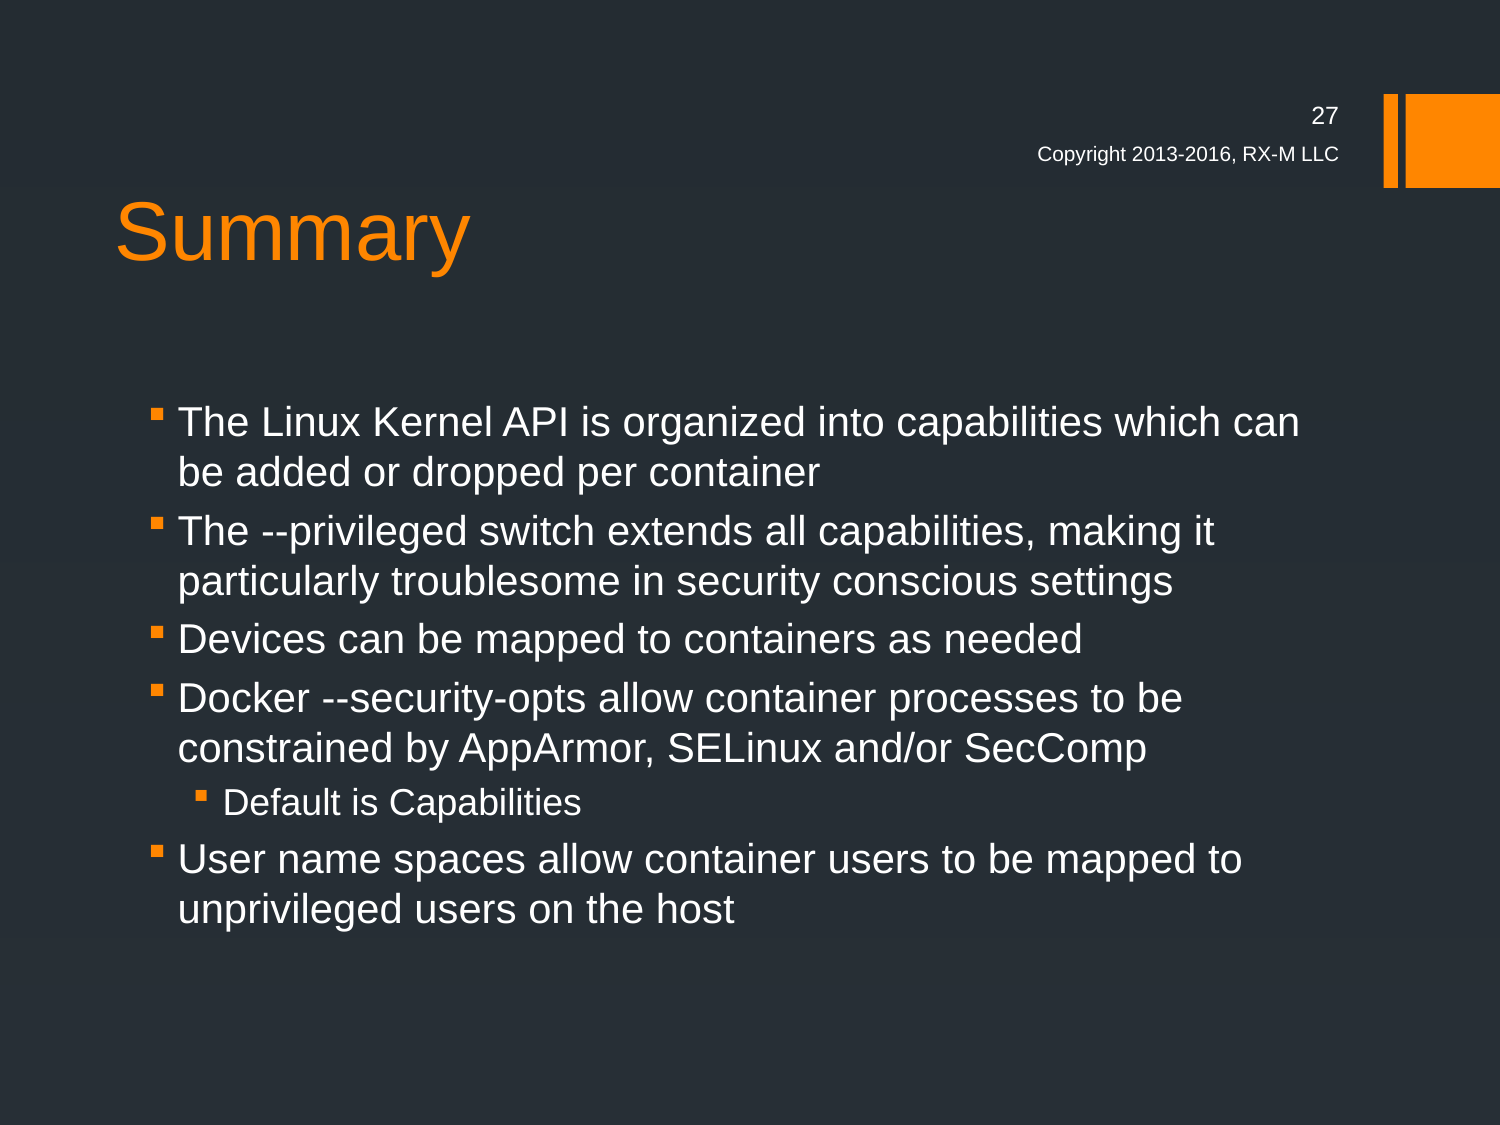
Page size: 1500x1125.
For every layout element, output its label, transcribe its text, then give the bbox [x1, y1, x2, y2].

title Summary [99, 95, 1300, 285]
footer Copyright 2013-2016, RX-M LLC [985, 140, 1355, 190]
slide_number 27 [1199, 90, 1355, 140]
list The Linux Kernel API is organized into capabilities which can be added or dropped per container The --privileged switch extends all capabilities, making it particularly troublesome in security conscious settings Devices can be mapped to containers as needed Docker --security-opts allow container processes to be constrained by AppArmor, SELinux and/or SecComp Default is Capabilities User name spaces allow container users to be mapped to unprivileged users on the host [125, 387, 1350, 1035]
